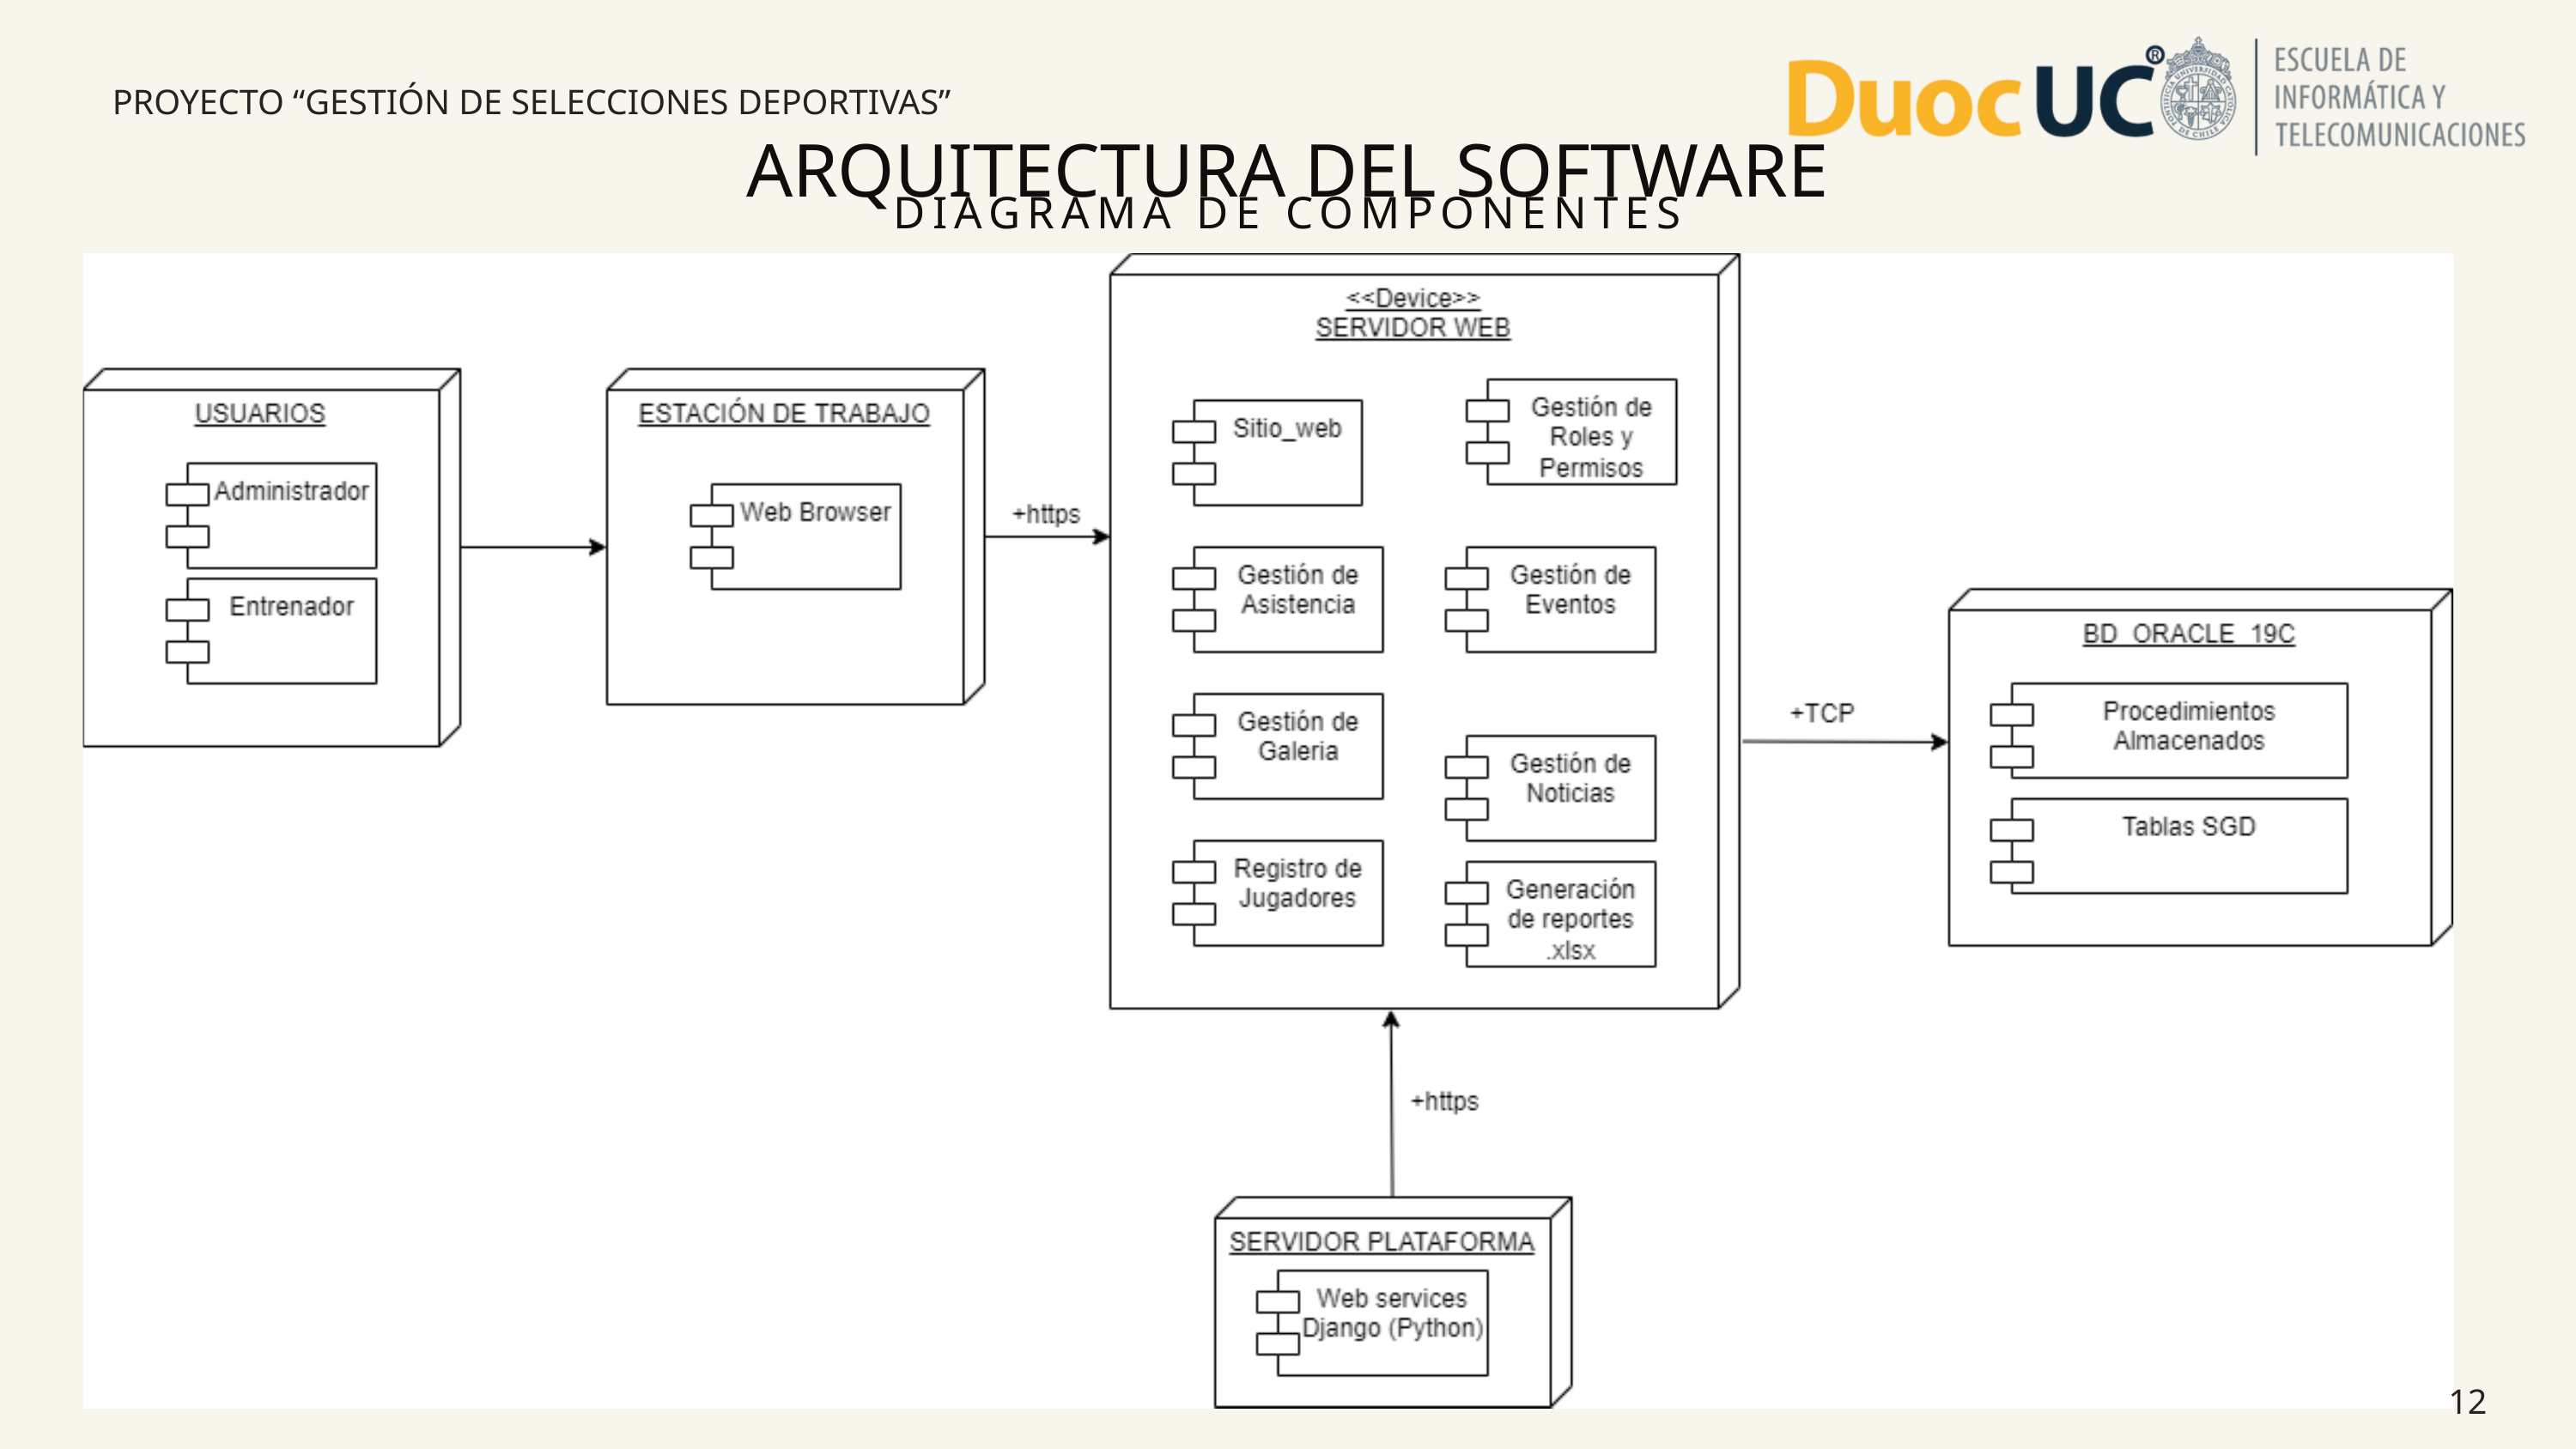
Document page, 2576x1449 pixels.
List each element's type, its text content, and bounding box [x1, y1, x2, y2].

text_box PROYECTO “GESTIÓN DE SELECCIONES DEPORTIVAS” [58, 74, 1005, 122]
text_box DIAGRAMA DE COMPONENTES [792, 211, 1784, 238]
text_box [1785, 33, 2526, 165]
text_box ARQUITECTURA DEL SOFTWARE [654, 109, 1922, 211]
text_box [82, 253, 2454, 1409]
text_box 12 [2431, 1373, 2505, 1421]
